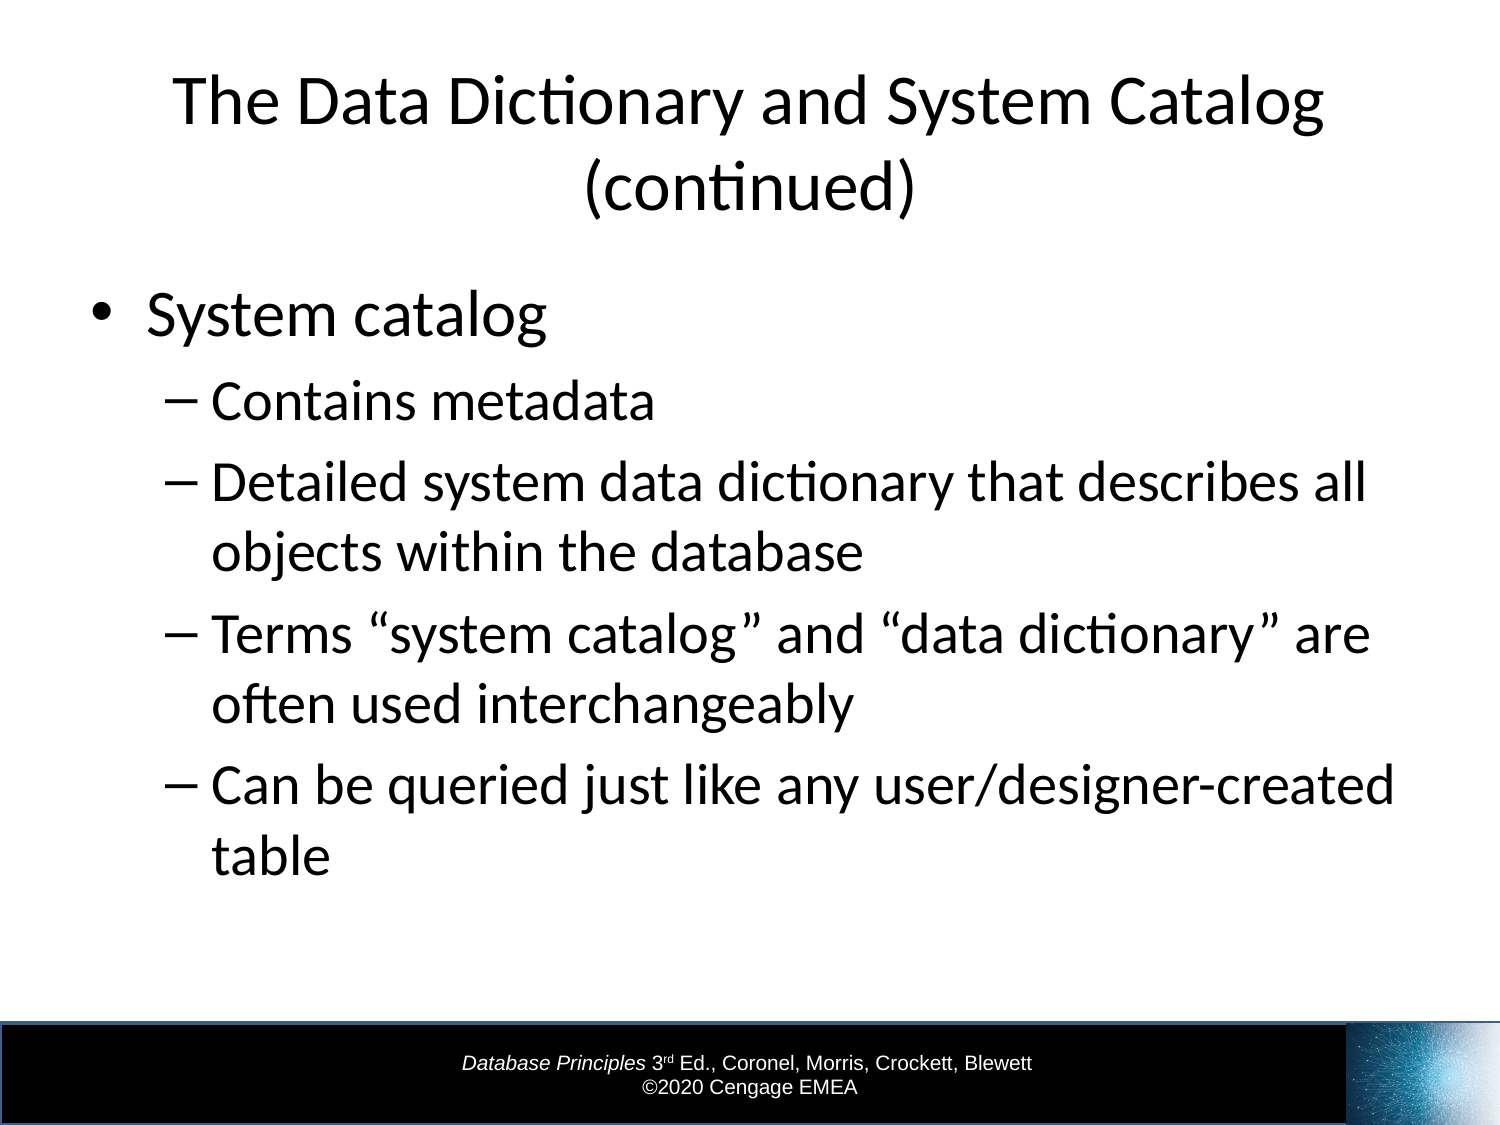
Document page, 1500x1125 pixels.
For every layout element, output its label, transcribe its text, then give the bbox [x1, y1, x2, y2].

footer [62, 1037, 1325, 1080]
title The Data Dictionary and System Catalog (continued) [75, 45, 1425, 233]
list System catalog Contains metadata Detailed system data dictionary that describes all objects within the database Terms “system catalog” and “data dictionary” are often used interchangeably Can be queried just like any user/designer-created table [75, 262, 1425, 1005]
picture [1346, 1023, 1500, 1125]
